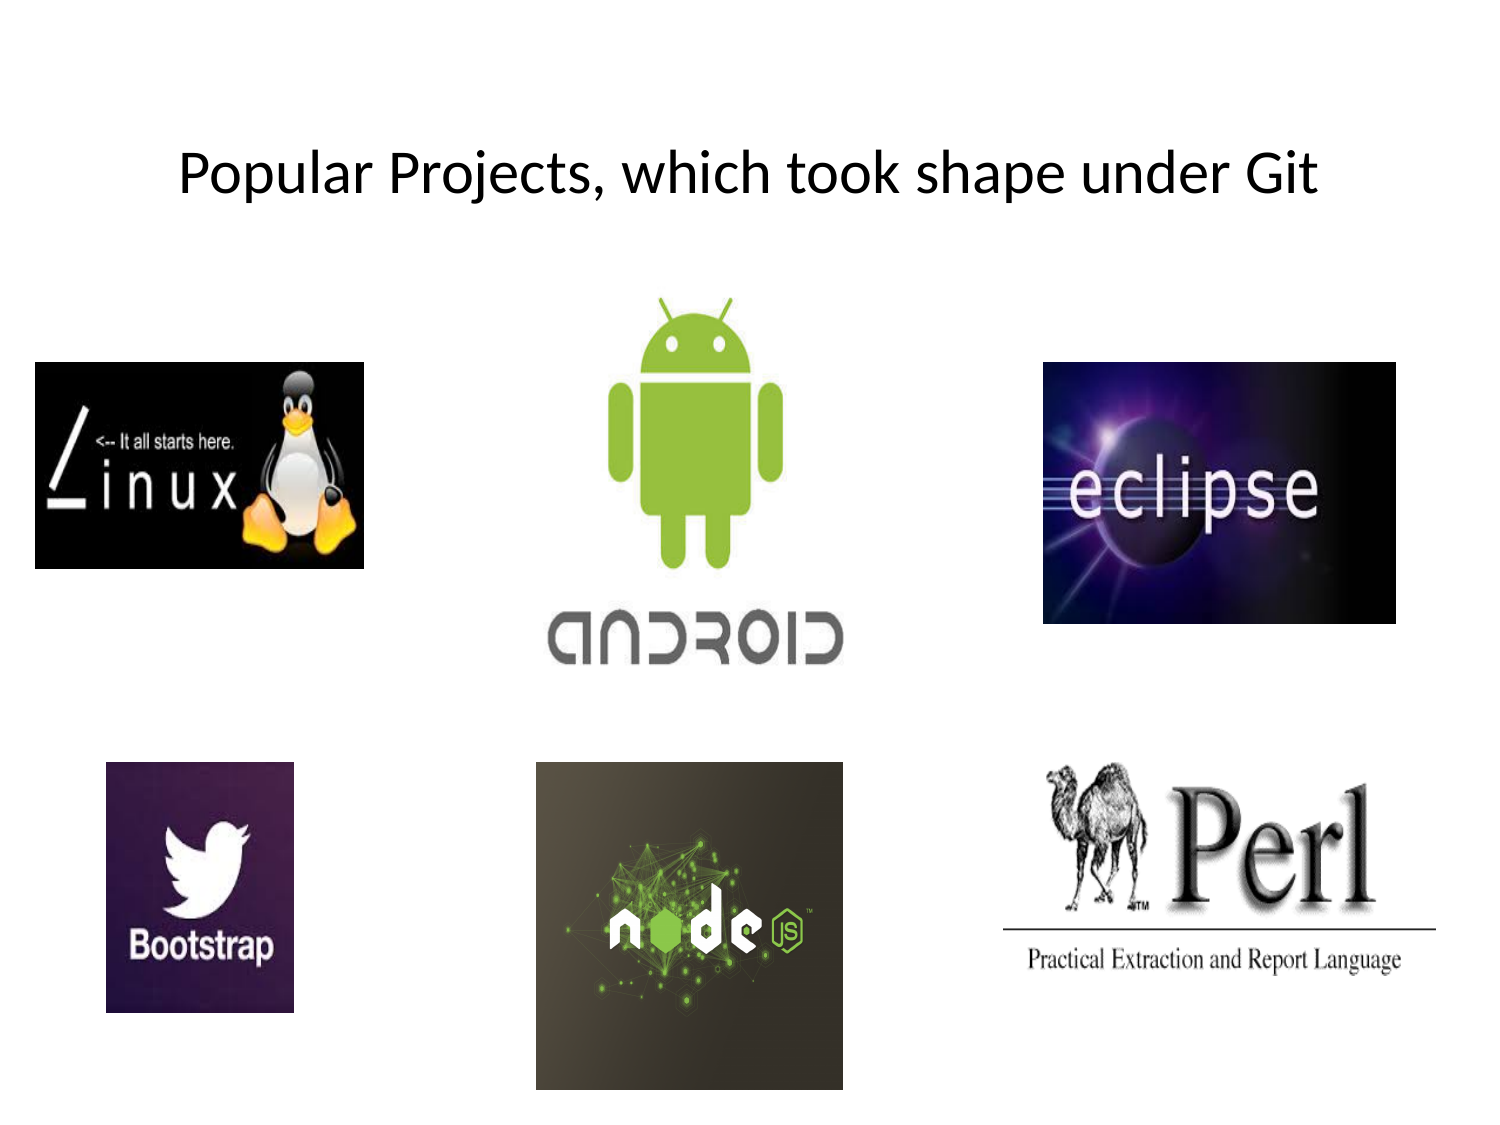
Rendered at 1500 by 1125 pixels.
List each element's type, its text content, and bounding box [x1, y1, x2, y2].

picture [535, 762, 843, 1091]
picture [1043, 362, 1397, 624]
picture [35, 362, 364, 569]
picture [1003, 762, 1436, 976]
picture [446, 244, 933, 718]
picture [105, 762, 294, 1014]
title Popular Projects, which took shape under Git [103, 59, 1397, 278]
